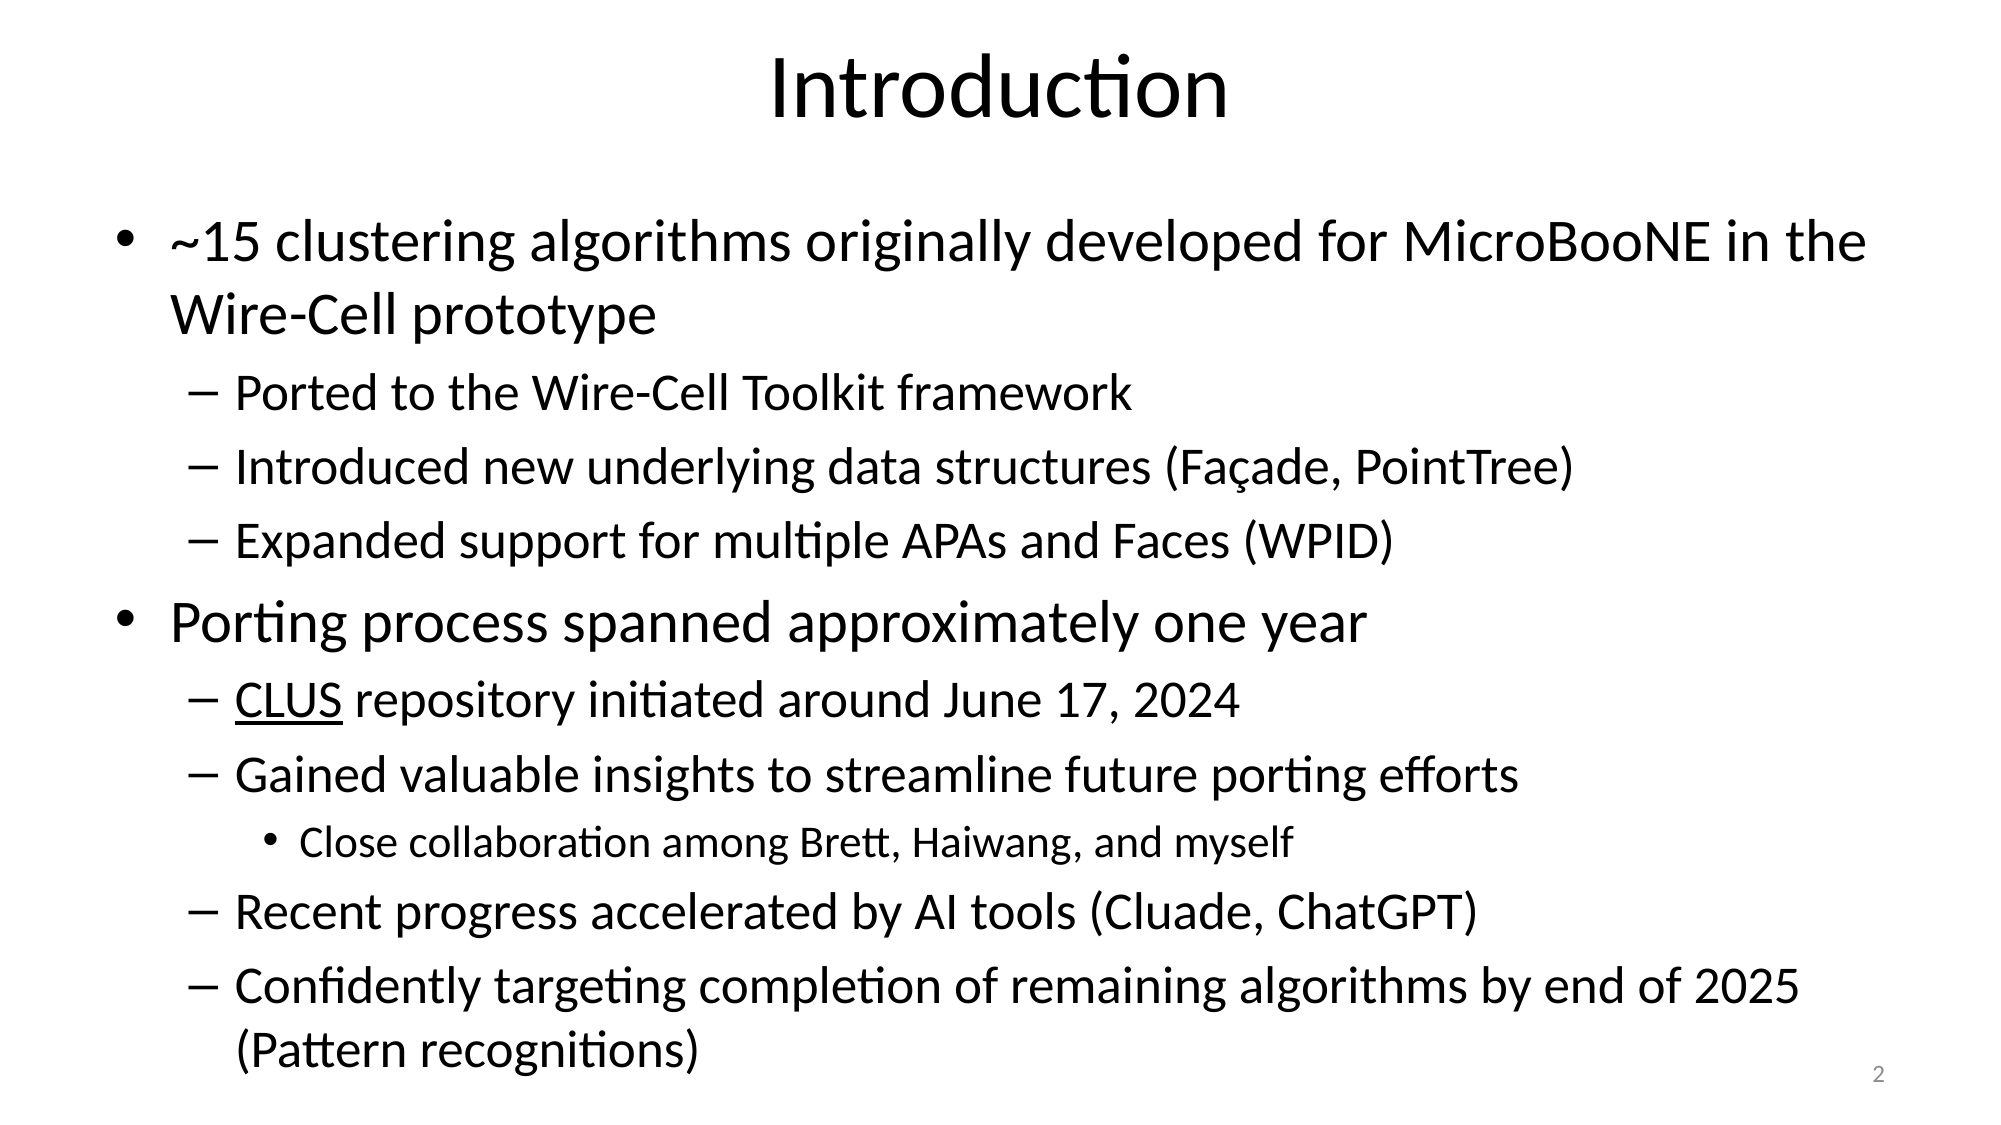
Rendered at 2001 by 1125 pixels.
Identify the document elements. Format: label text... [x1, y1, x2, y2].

list ~15 clustering algorithms originally developed for MicroBooNE in the Wire-Cell prototype Ported to the Wire-Cell Toolkit framework Introduced new underlying data structures (Façade, PointTree) Expanded support for multiple APAs and Faces (WPID) Porting process spanned approximately one year CLUS repository initiated around June 17, 2024 Gained valuable insights to streamline future porting efforts Close collaboration among Brett, Haiwang, and myself Recent progress accelerated by AI tools (Cluade, ChatGPT) Confidently targeting completion of remaining algorithms by end of 2025 (Pattern recognitions) [99, 193, 1900, 1090]
slide_number 2 [1433, 1042, 1900, 1103]
title Introduction [99, 0, 1900, 175]
